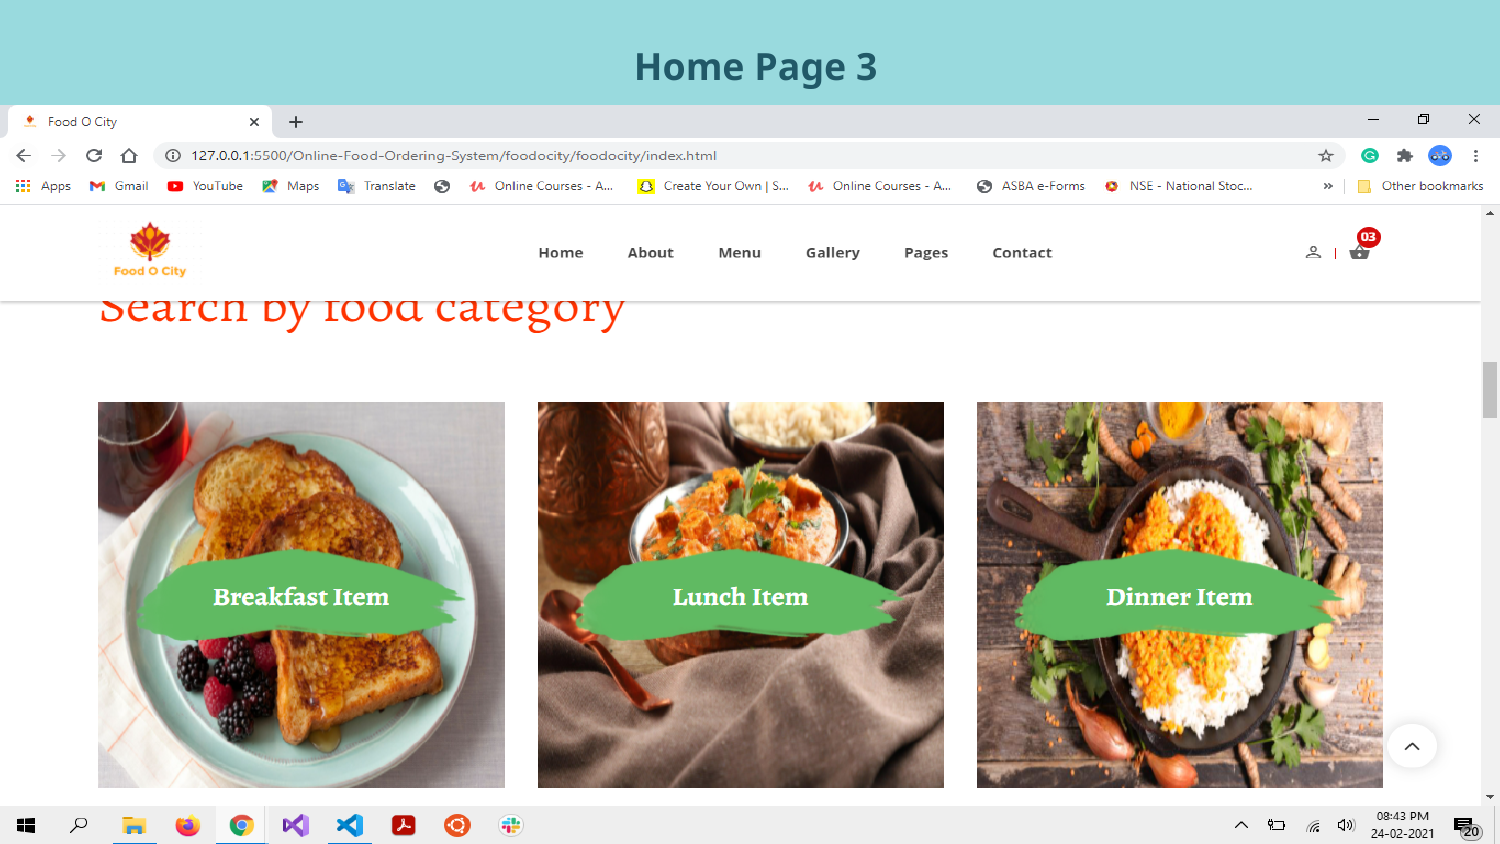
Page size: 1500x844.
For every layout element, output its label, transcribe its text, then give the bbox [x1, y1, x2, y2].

picture [0, 0, 1500, 844]
text_box Home Page 3 [234, 35, 1278, 95]
